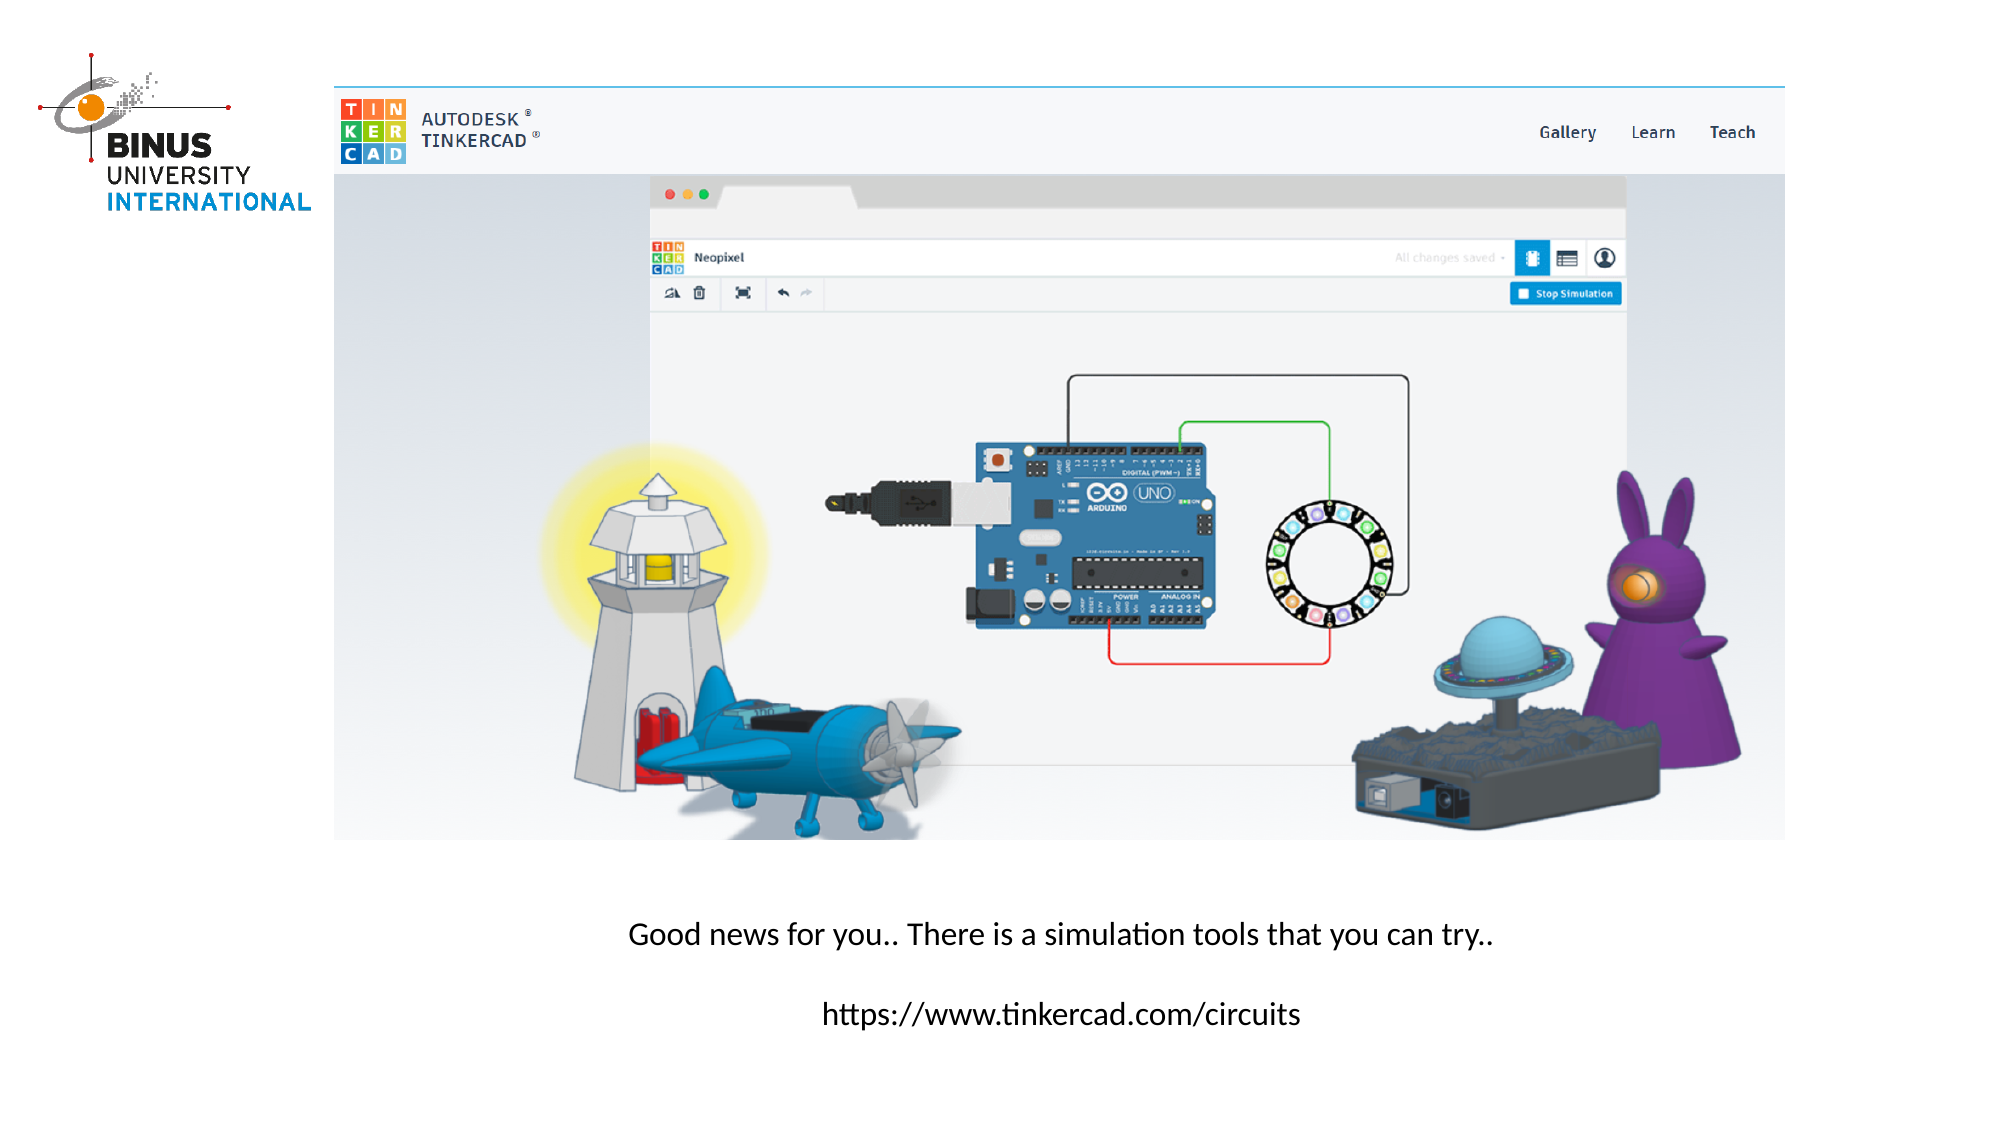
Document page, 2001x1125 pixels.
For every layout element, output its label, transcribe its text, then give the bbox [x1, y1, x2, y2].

picture [0, 0, 1785, 840]
text_box Good news for you.. There is a simulation tools that you can try.. https://www.tinkercad.com/circuits [349, 897, 1775, 1034]
